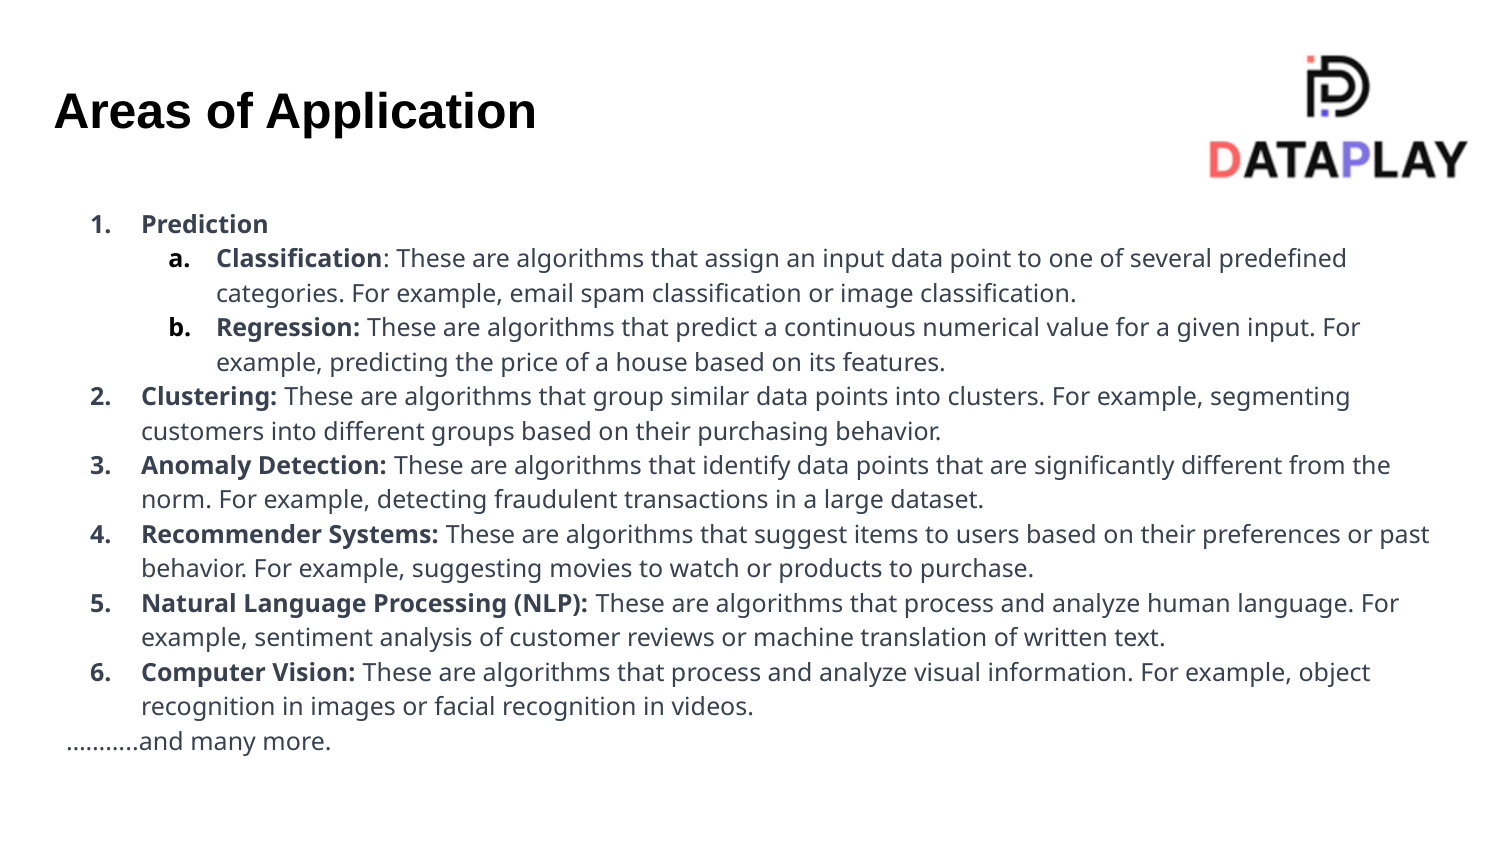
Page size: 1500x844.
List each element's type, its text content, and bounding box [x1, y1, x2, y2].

picture [1182, 0, 1500, 194]
title Areas of Application [38, 54, 1087, 126]
list Prediction Classification: These are algorithms that assign an input data point to one of several predefined categories. For example, email spam classification or image classification. Regression: These are algorithms that predict a continuous numerical value for a given input. For example, predicting the price of a house based on its features. Clustering: These are algorithms that group similar data points into clusters. For example, segmenting customers into different groups based on their purchasing behavior. Anomaly Detection: These are algorithms that identify data points that are significantly different from the norm. For example, detecting fraudulent transactions in a large dataset. Recommender Systems: These are algorithms that suggest items to users based on their preferences or past behavior. For example, suggesting movies to watch or products to purchase. Natural Language Processing (NLP): These are algorithms that process and analyze human language. For example, sentiment analysis of customer reviews or machine translation of written text. Computer Vision: These are algorithms that process and analyze visual information. For example, object recognition in images or facial recognition in videos. ………..and many more. [51, 189, 1449, 844]
